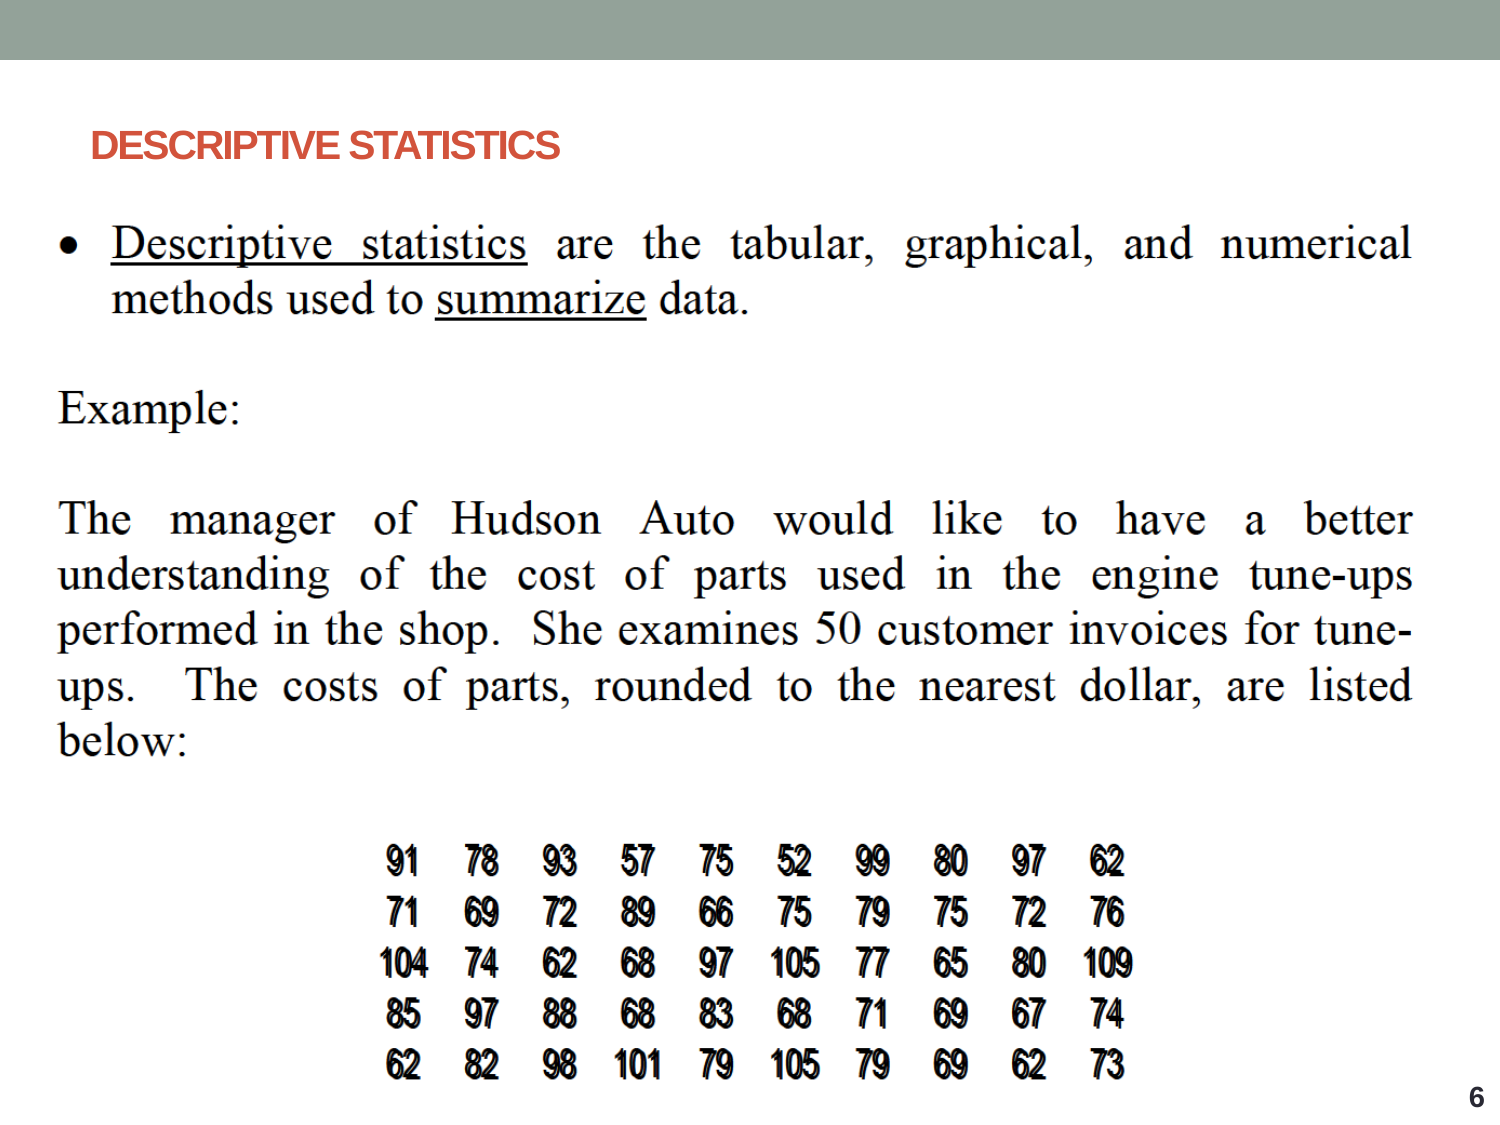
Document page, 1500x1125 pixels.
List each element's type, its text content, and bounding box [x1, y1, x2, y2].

picture [37, 217, 1438, 1101]
slide_number 6 [1325, 1068, 1500, 1123]
title DESCRIPTIVE STATISTICS [75, 62, 1425, 215]
